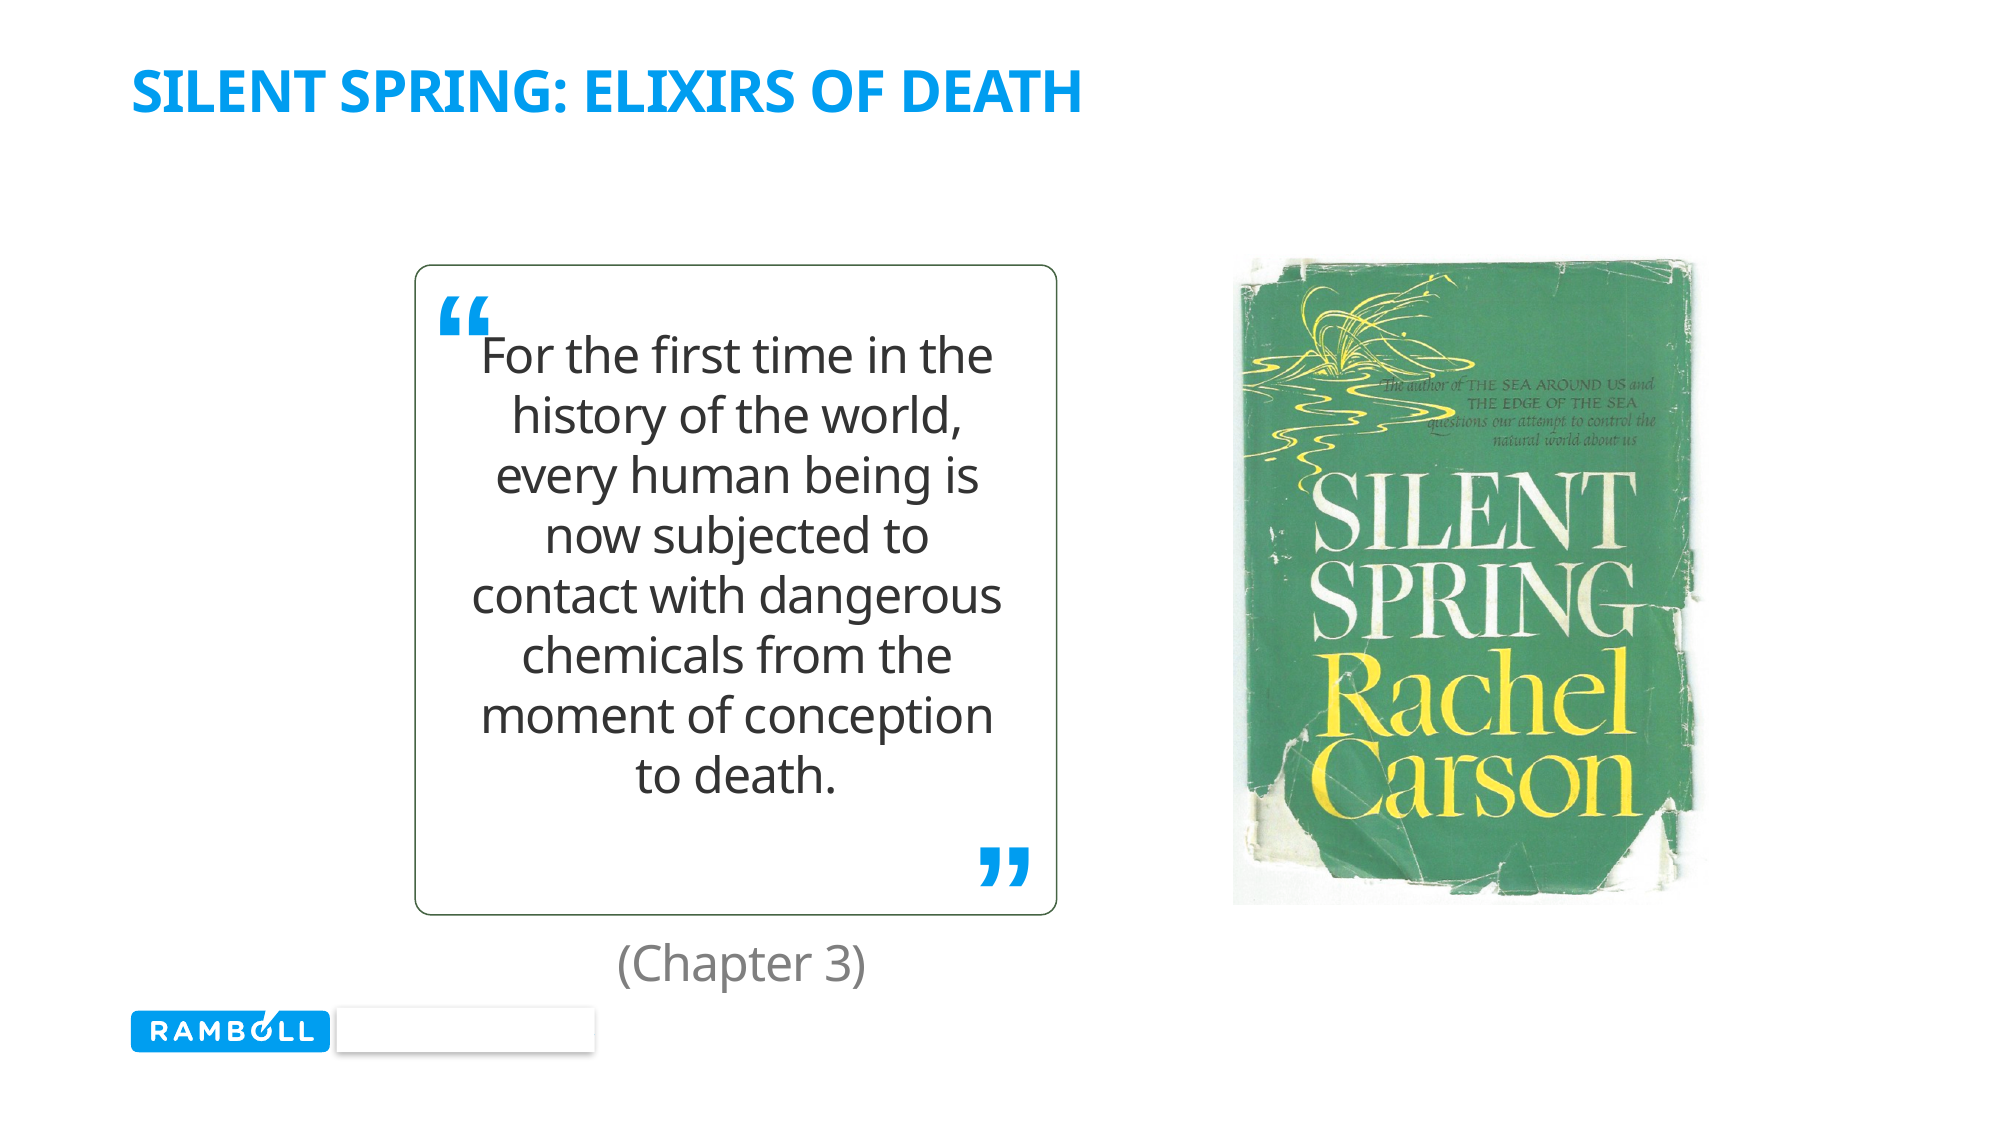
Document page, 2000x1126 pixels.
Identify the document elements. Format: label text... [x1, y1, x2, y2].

text_box ” [970, 804, 1092, 970]
text_box (Chapter 3) [537, 931, 947, 992]
picture [1232, 254, 1709, 905]
text_box [415, 265, 1057, 915]
title Silent Spring: Elixirs of Death [130, 51, 1869, 175]
text_box “ [430, 254, 663, 420]
